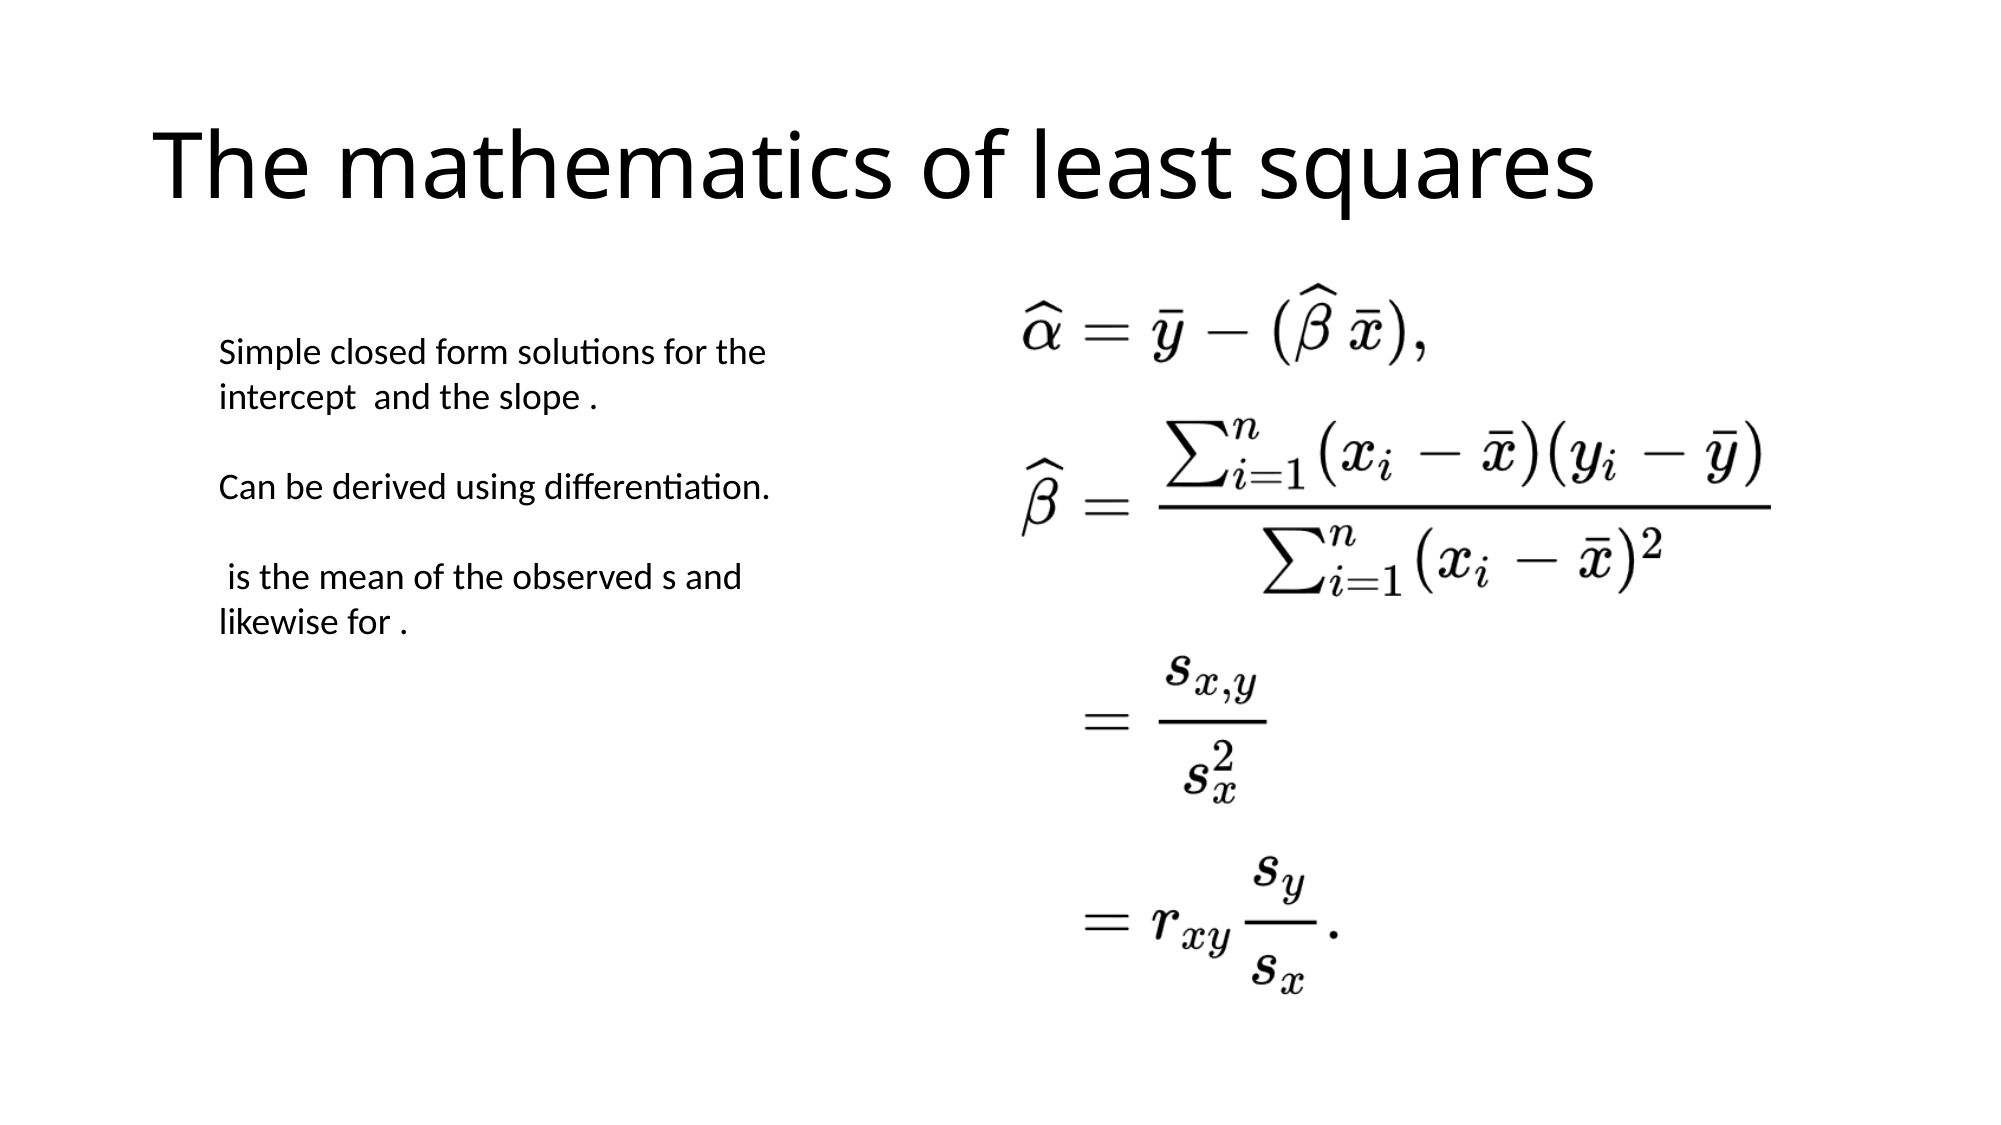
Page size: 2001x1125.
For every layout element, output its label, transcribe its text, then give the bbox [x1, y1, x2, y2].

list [1010, 277, 1790, 1000]
title The mathematics of least squares [137, 59, 1863, 278]
